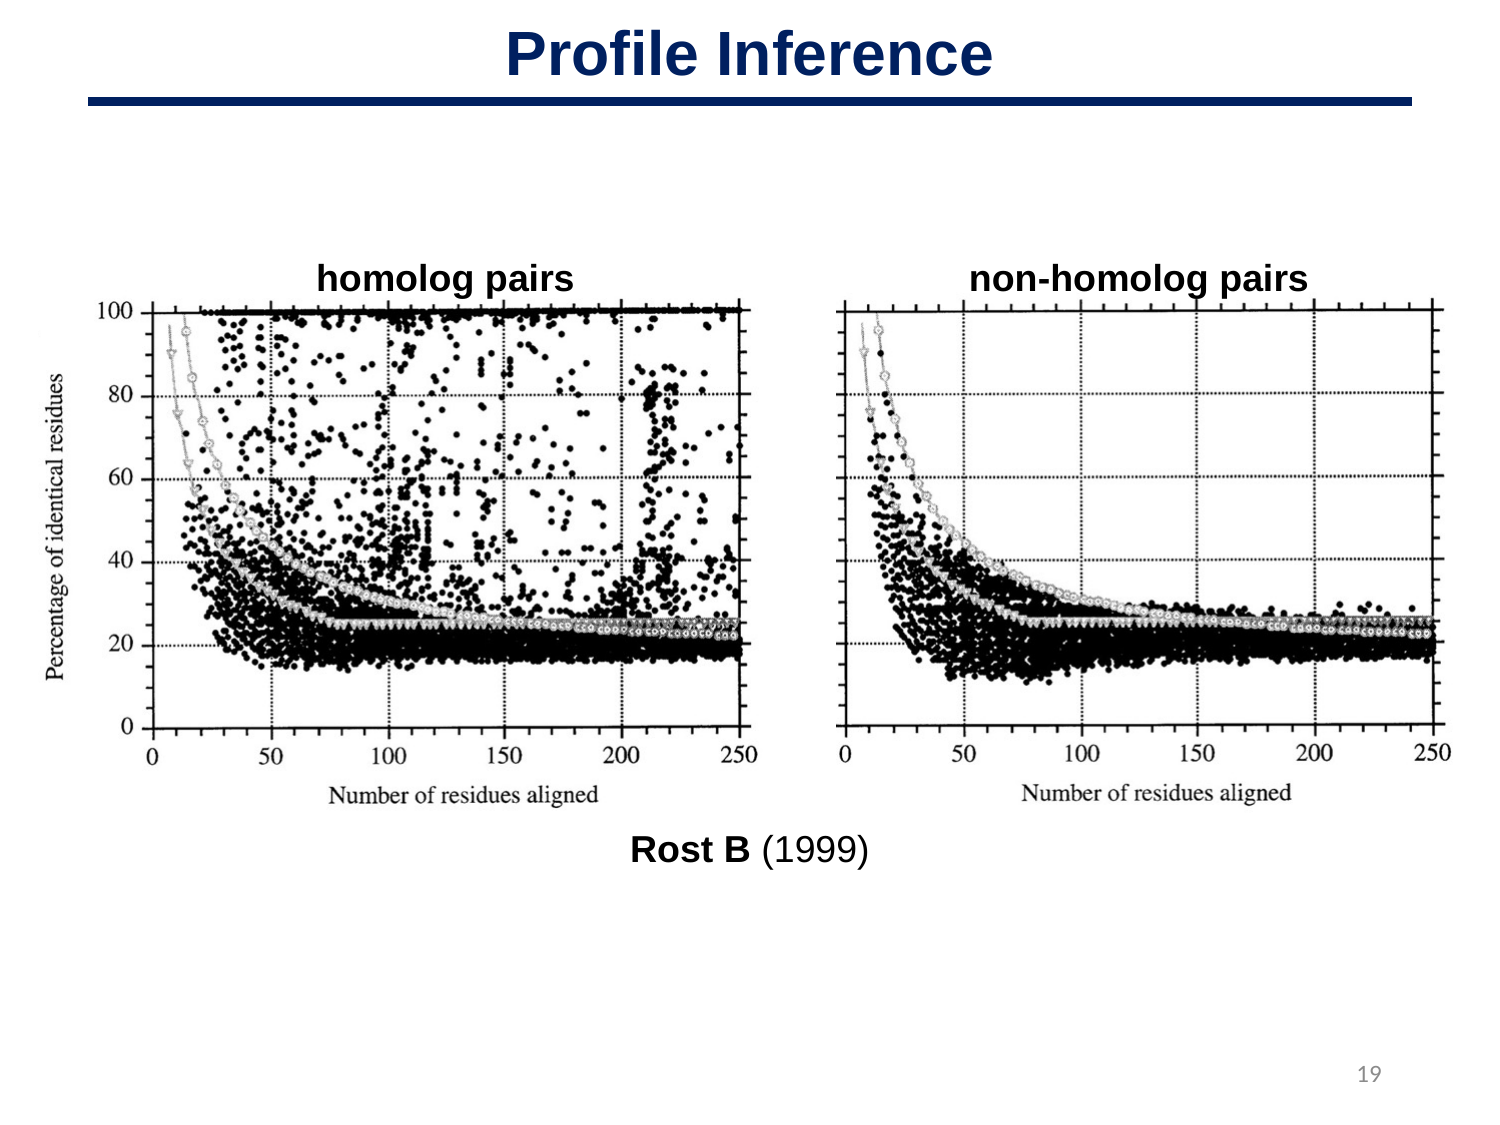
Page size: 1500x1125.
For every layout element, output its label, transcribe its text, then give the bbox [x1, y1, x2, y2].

text_box Profile Inference [94, 5, 1406, 95]
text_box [38, 247, 1462, 878]
slide_number 19 [1059, 1042, 1397, 1103]
